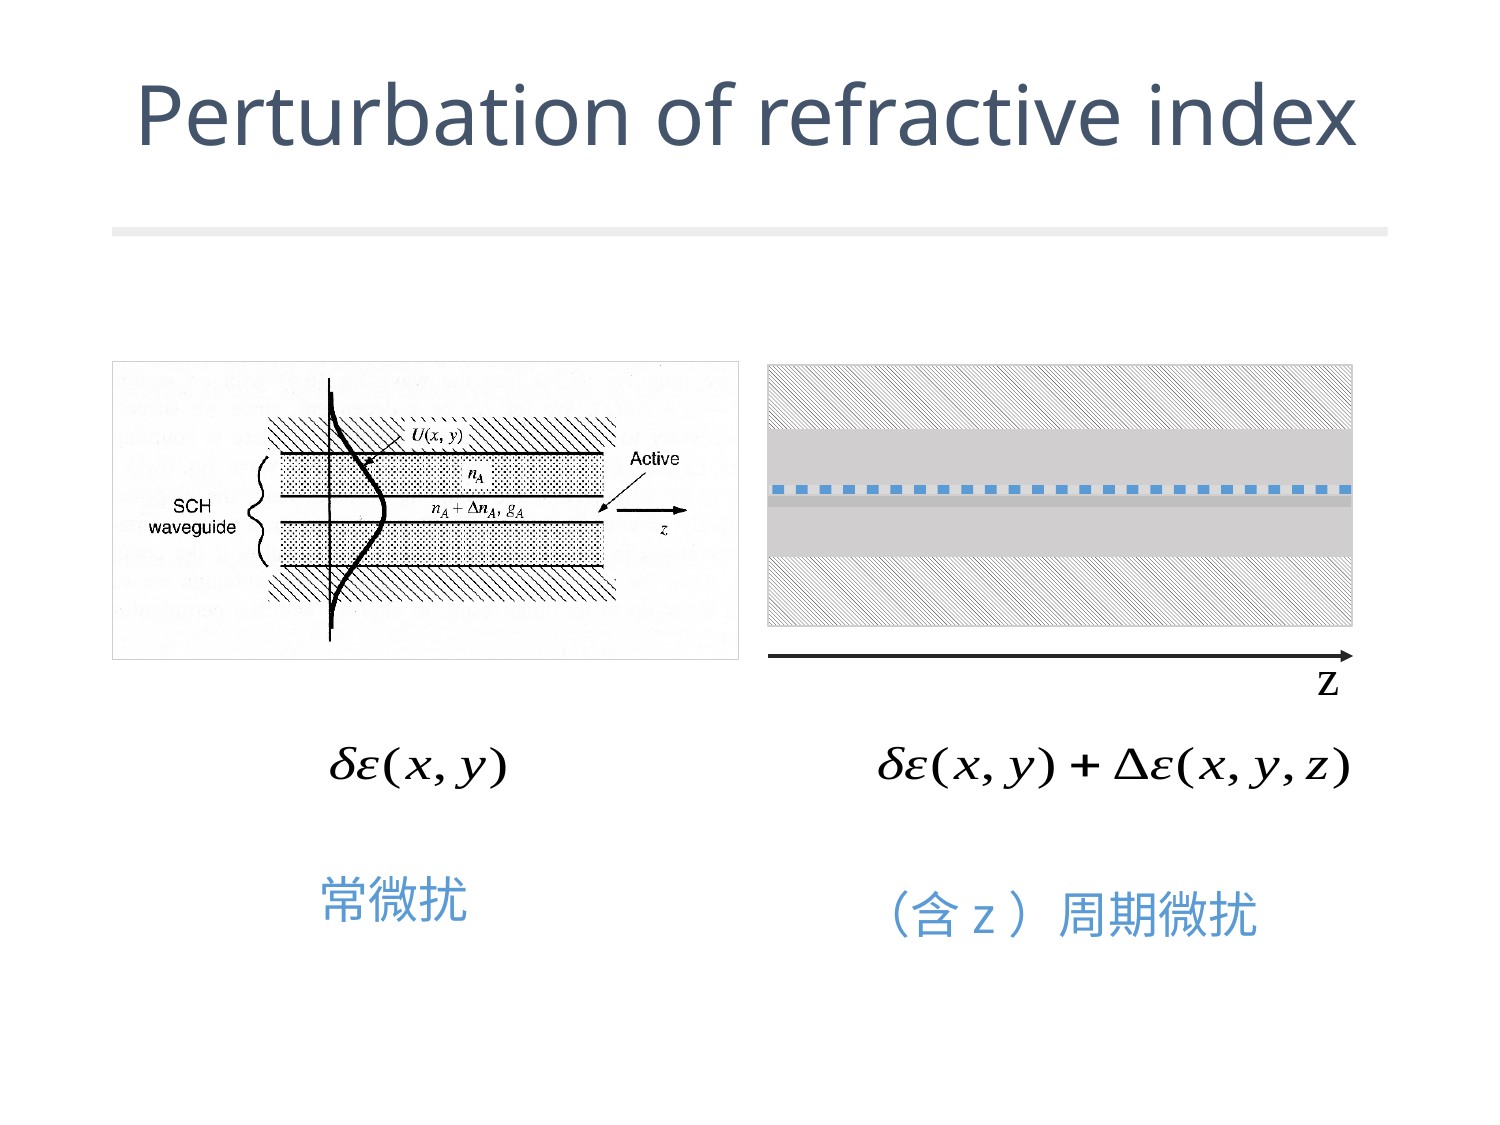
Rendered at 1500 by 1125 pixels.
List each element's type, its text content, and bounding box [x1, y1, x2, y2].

text_box 常微扰 [303, 861, 484, 937]
title Perturbation of refractive index [100, 9, 1395, 227]
text_box （含z）周期微扰 [846, 876, 1273, 951]
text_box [320, 737, 517, 799]
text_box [767, 364, 1354, 698]
picture [112, 361, 739, 660]
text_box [868, 737, 1360, 799]
